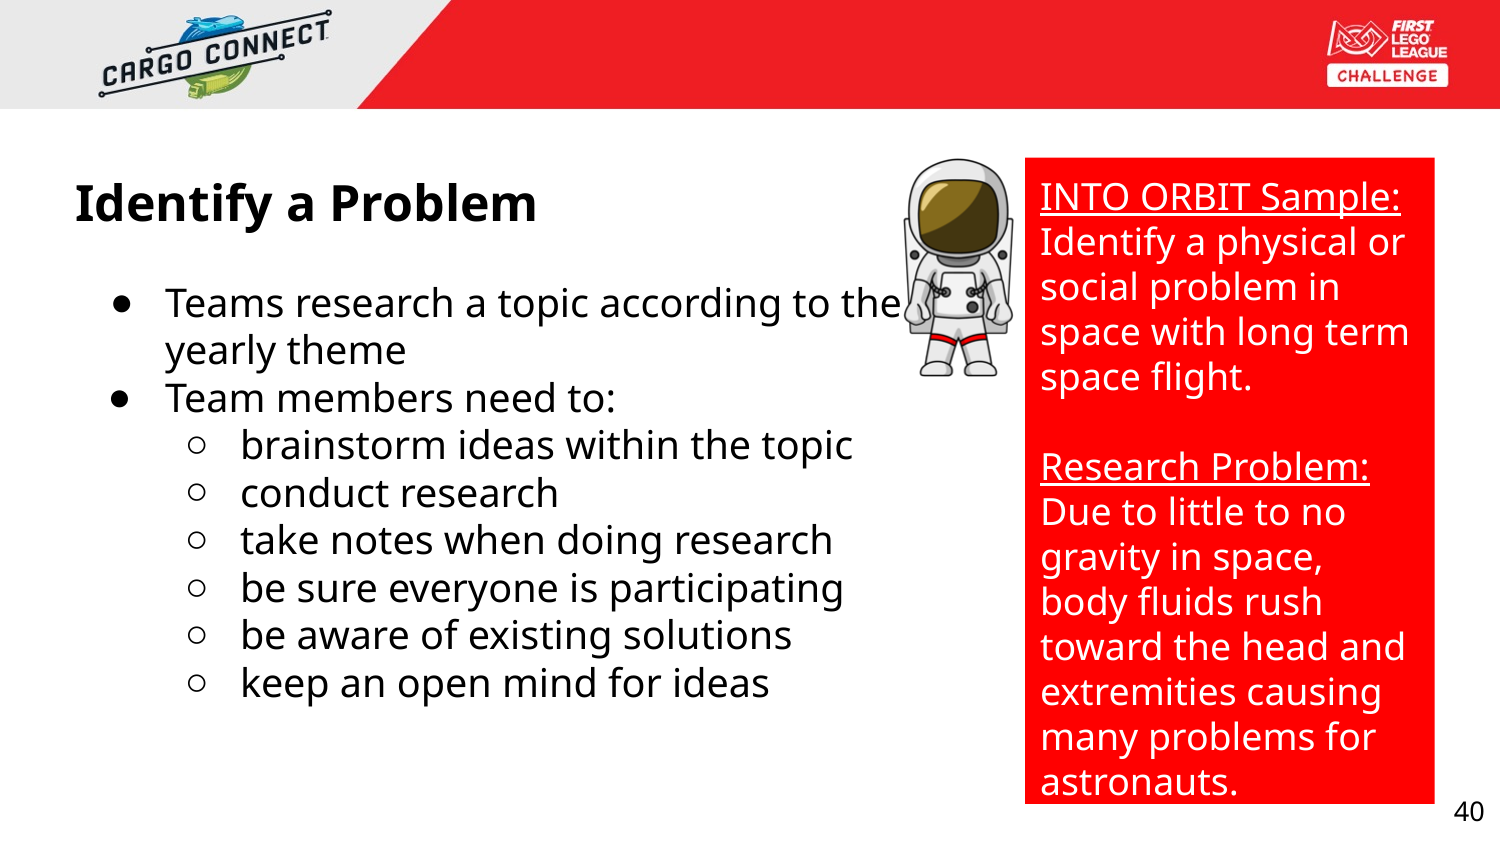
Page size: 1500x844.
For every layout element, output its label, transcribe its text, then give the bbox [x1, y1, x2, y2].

list Teams research a topic according to the yearly theme Team members need to: brainstorm ideas within the topic conduct research take notes when doing research be sure everyone is participating be aware of existing solutions keep an open mind for ideas [75, 270, 999, 759]
text_box INTO ORBIT Sample: Identify a physical or social problem in space with long term space flight. Research Problem: Due to little to no gravity in space, body fluids rush toward the head and extremities causing many problems for astronauts. [1025, 157, 1435, 804]
slide_number 40 [1409, 779, 1500, 844]
picture [0, 0, 1500, 844]
title Identify a Problem [75, 155, 863, 247]
